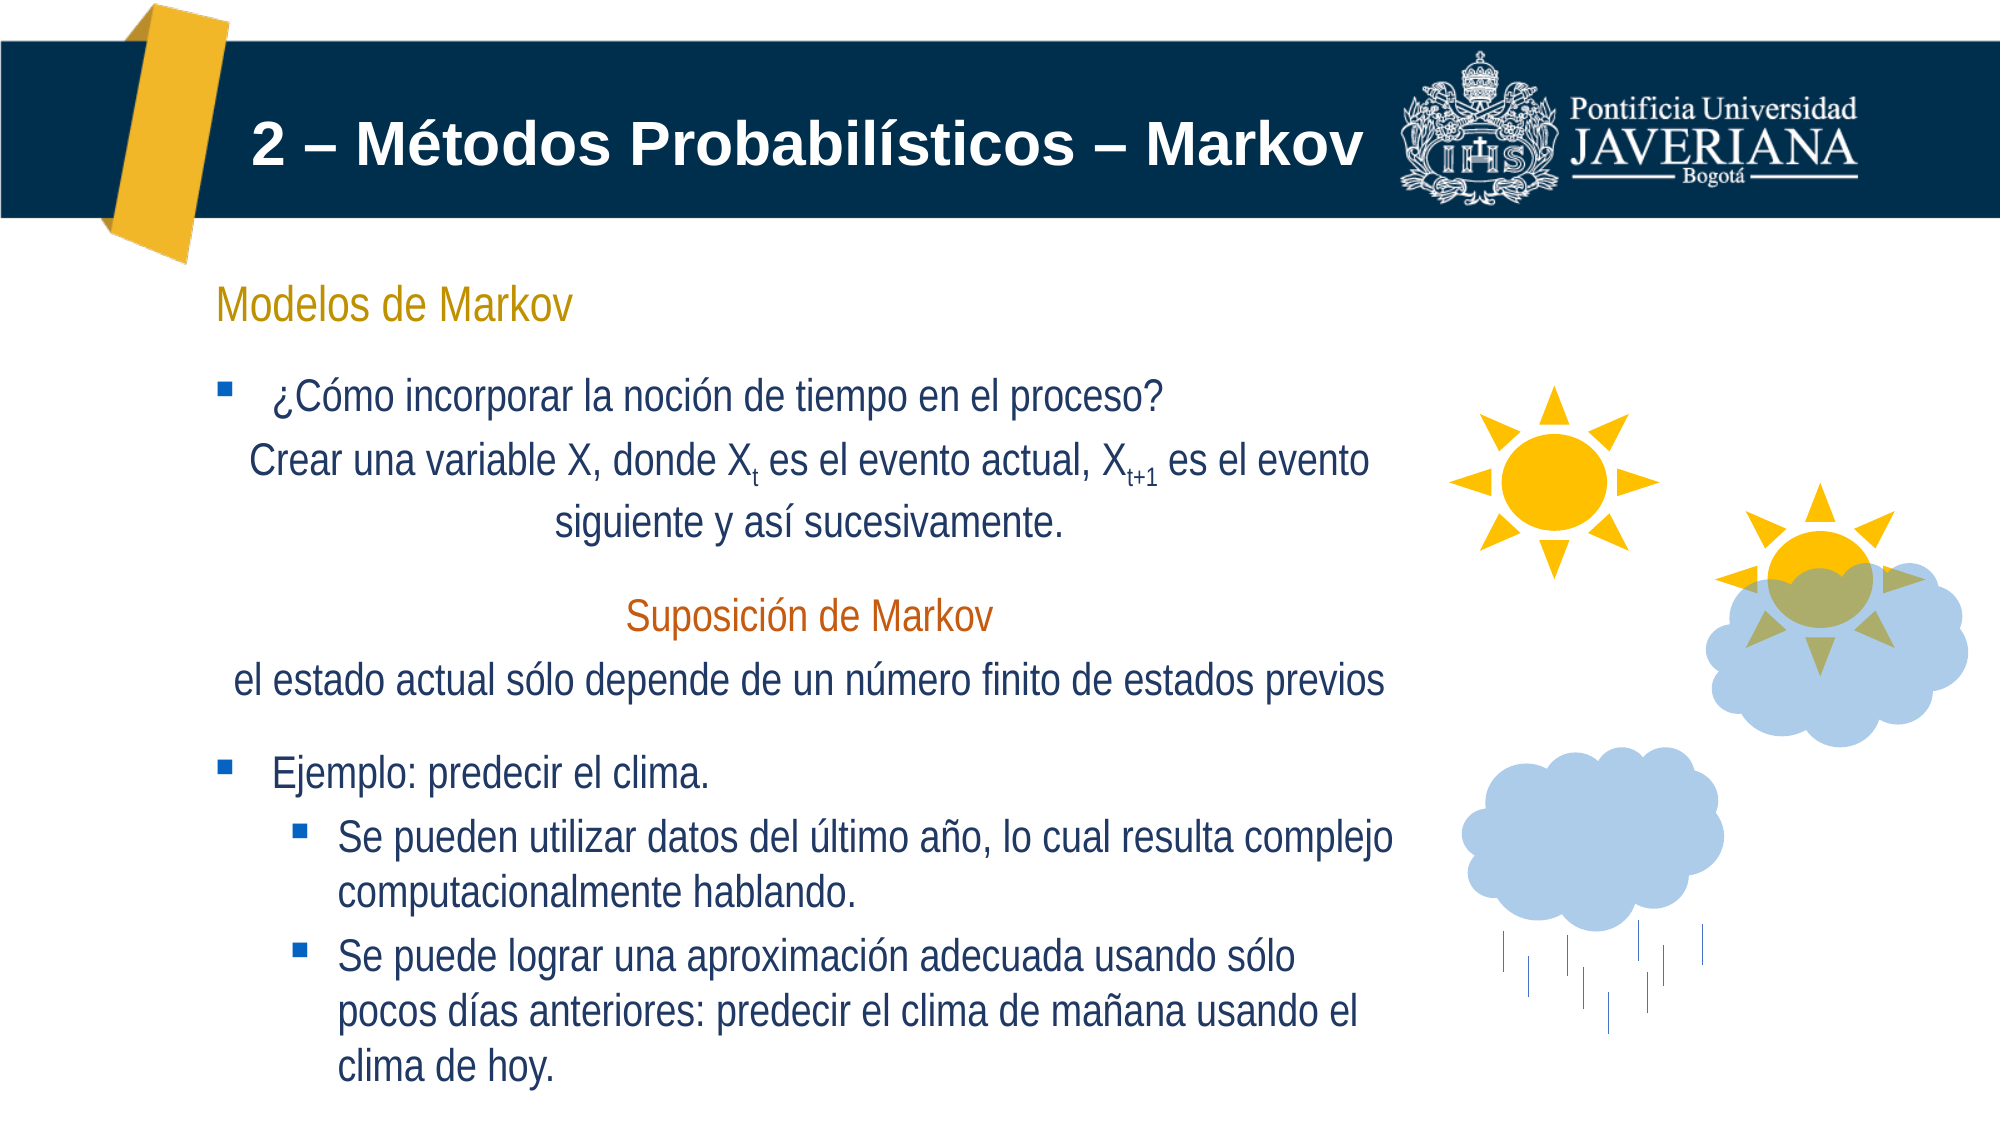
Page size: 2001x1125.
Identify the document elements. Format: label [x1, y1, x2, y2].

list [0, 0, 2000, 1125]
